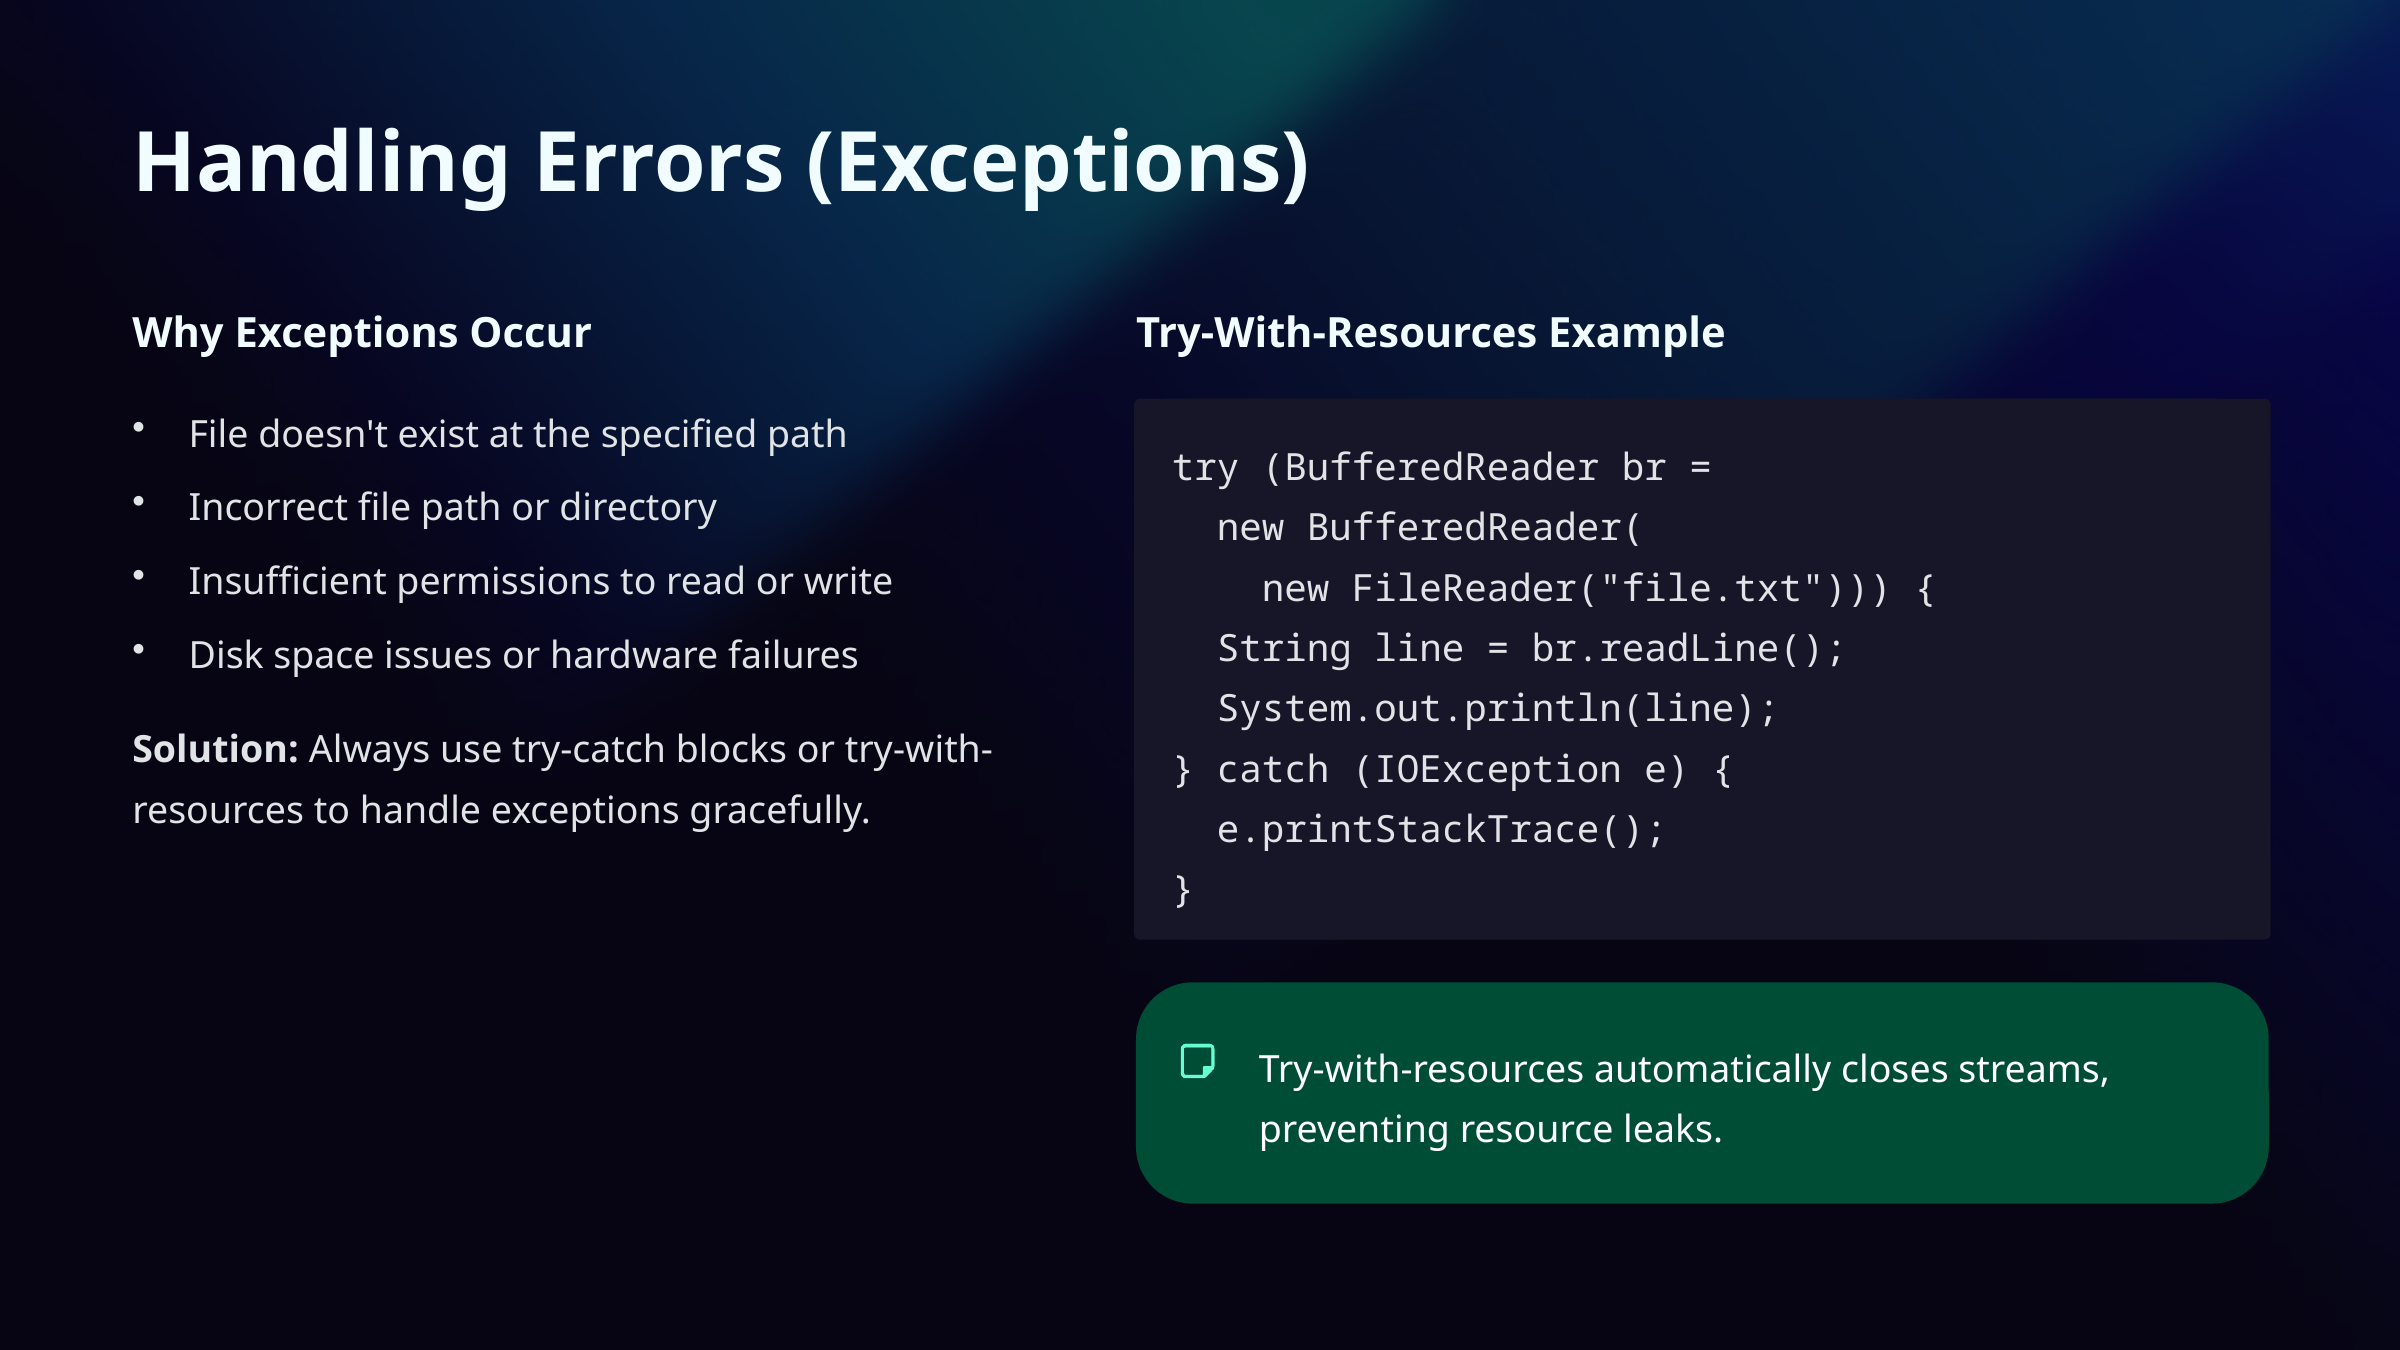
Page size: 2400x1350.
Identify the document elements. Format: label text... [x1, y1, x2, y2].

text_box Try-with-resources automatically closes streams, preventing resource leaks. [1258, 1029, 2231, 1151]
text_box Solution: Always use try-catch blocks or try-with-resources to handle exceptions gracefully. [132, 709, 1043, 831]
text_box Try-With-Resources Example [1135, 303, 1714, 357]
text_box [1135, 982, 2269, 1204]
text_box File doesn't exist at the specified path [132, 394, 1043, 455]
text_box Handling Errors (Exceptions) [132, 103, 1258, 210]
picture [1173, 1041, 1222, 1080]
text_box Disk space issues or hardware failures [132, 615, 1043, 676]
text_box Insufficient permissions to read or write [132, 541, 1043, 603]
text_box try (BufferedReader br = new BufferedReader( new FileReader("file.txt"))) { String line = br.readLine(); System.out.println(line); } catch (IOException e) { e.printStackTrace(); } [1171, 427, 2233, 912]
text_box Incorrect file path or directory [132, 467, 1043, 529]
text_box Why Exceptions Occur [132, 303, 576, 357]
text_box [1134, 398, 2271, 940]
